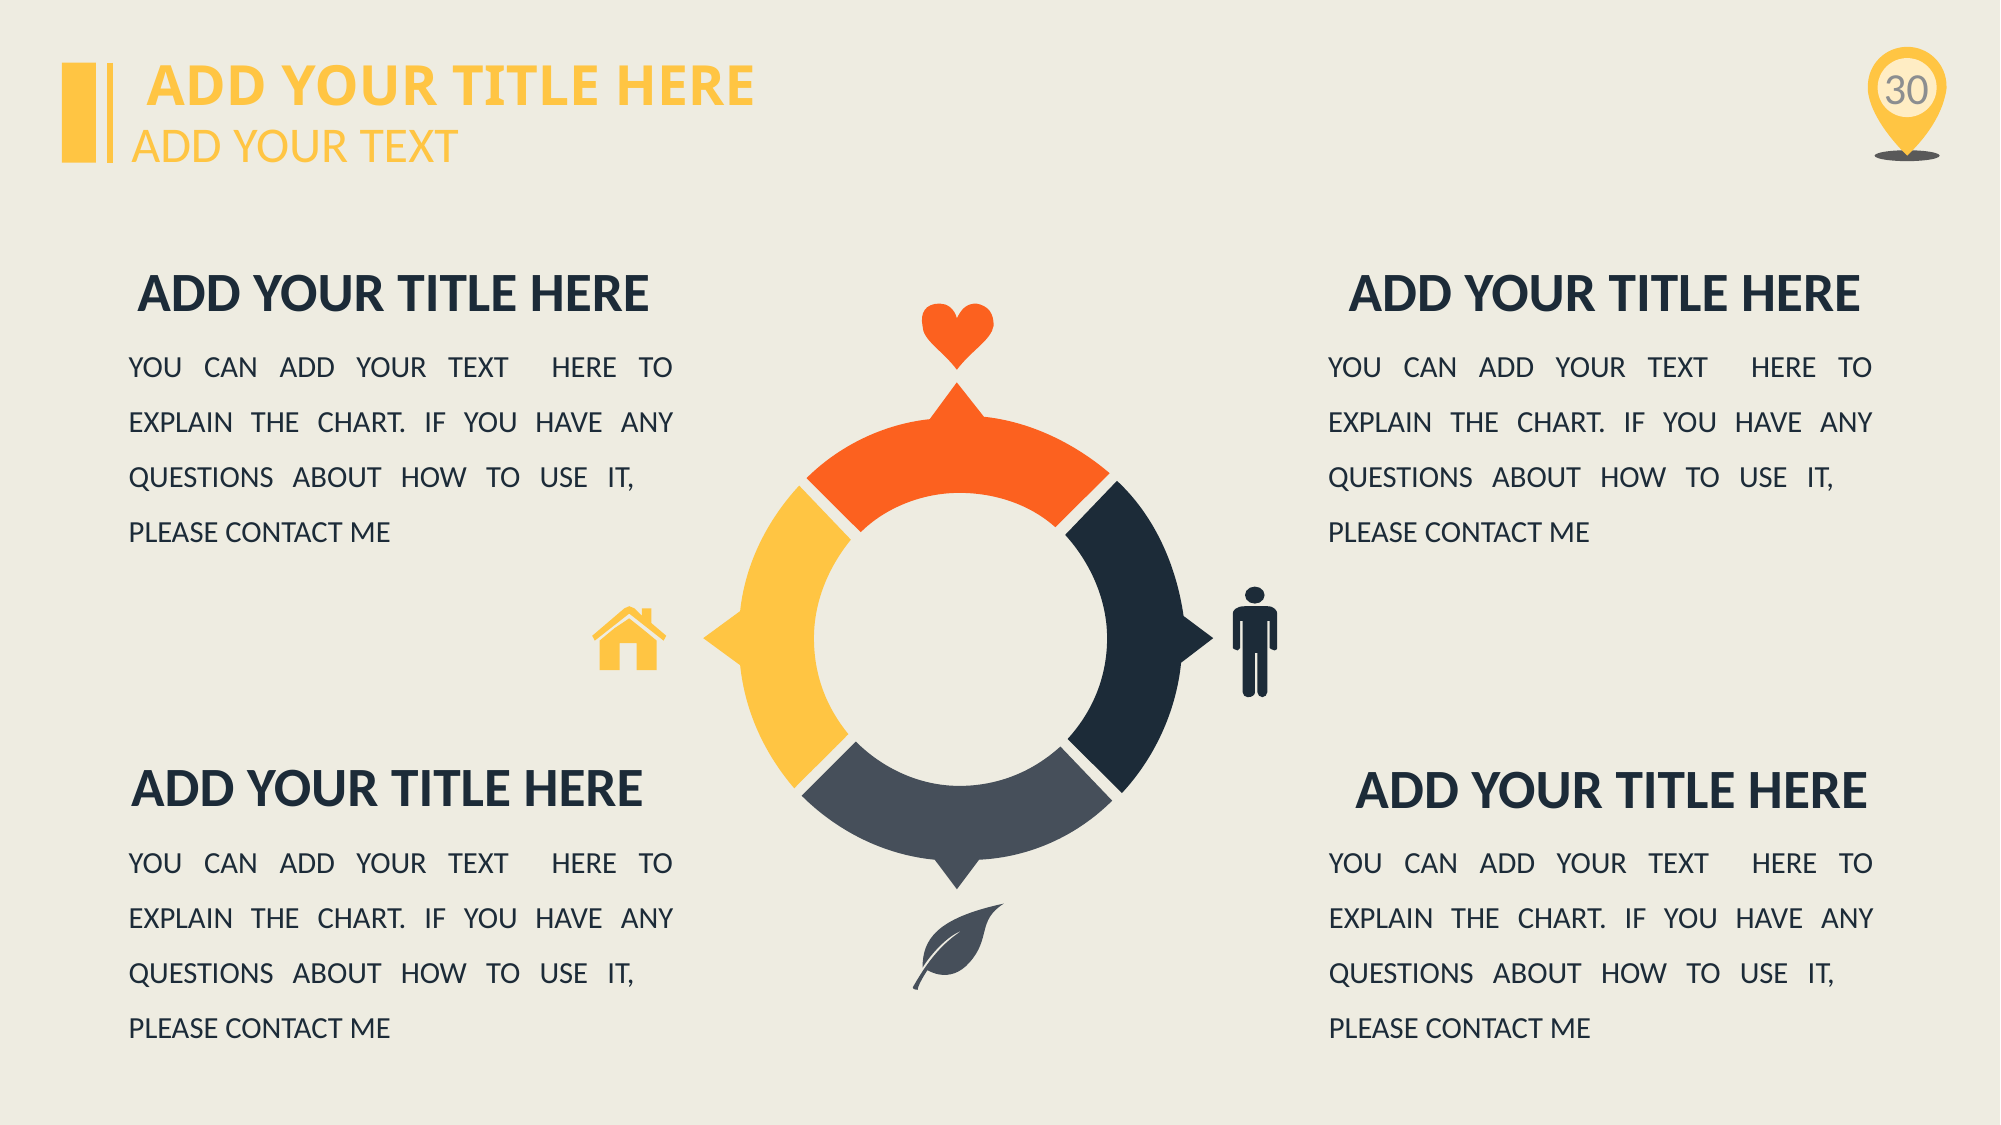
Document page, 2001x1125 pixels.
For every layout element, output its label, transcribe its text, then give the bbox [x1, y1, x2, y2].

text_box [921, 303, 994, 370]
text_box ADD YOUR TITLE HERE [1333, 248, 1890, 330]
text_box YOU CAN ADD YOUR TEXT HERE TO EXPLAIN THE CHART. IF YOU HAVE ANY QUESTIONS ABOUT HOW TO USE IT, PLEASE CONTACT ME [1313, 321, 1888, 557]
text_box [60, 61, 98, 165]
text_box [912, 903, 1004, 990]
text_box [599, 618, 657, 671]
text_box [806, 382, 1110, 533]
text_box YOU CAN ADD YOUR TEXT HERE TO EXPLAIN THE CHART. IF YOU HAVE ANY QUESTIONS ABOUT HOW TO USE IT, PLEASE CONTACT ME [1314, 817, 1888, 1052]
text_box [703, 485, 851, 789]
slide_number 30 [1673, 57, 2000, 118]
text_box [801, 741, 1113, 890]
text_box YOU CAN ADD YOUR TEXT HERE TO EXPLAIN THE CHART. IF YOU HAVE ANY QUESTIONS ABOUT HOW TO USE IT, PLEASE CONTACT ME [113, 817, 688, 1052]
text_box ADD YOUR TITLE HERE [122, 248, 666, 330]
text_box ADD YOUR TITLE HERE [116, 743, 672, 826]
text_box YOU CAN ADD YOUR TEXT HERE TO EXPLAIN THE CHART. IF YOU HAVE ANY QUESTIONS ABOUT HOW TO USE IT, PLEASE CONTACT ME [113, 321, 688, 557]
text_box [1065, 480, 1214, 794]
text_box ADD YOUR TITLE HERE [1340, 745, 1884, 828]
text_box [1232, 606, 1278, 698]
text_box [592, 606, 667, 641]
text_box [1245, 586, 1265, 604]
text_box ADD YOUR TITLE HERE [131, 42, 772, 125]
text_box ADD YOUR TEXT [116, 104, 474, 180]
